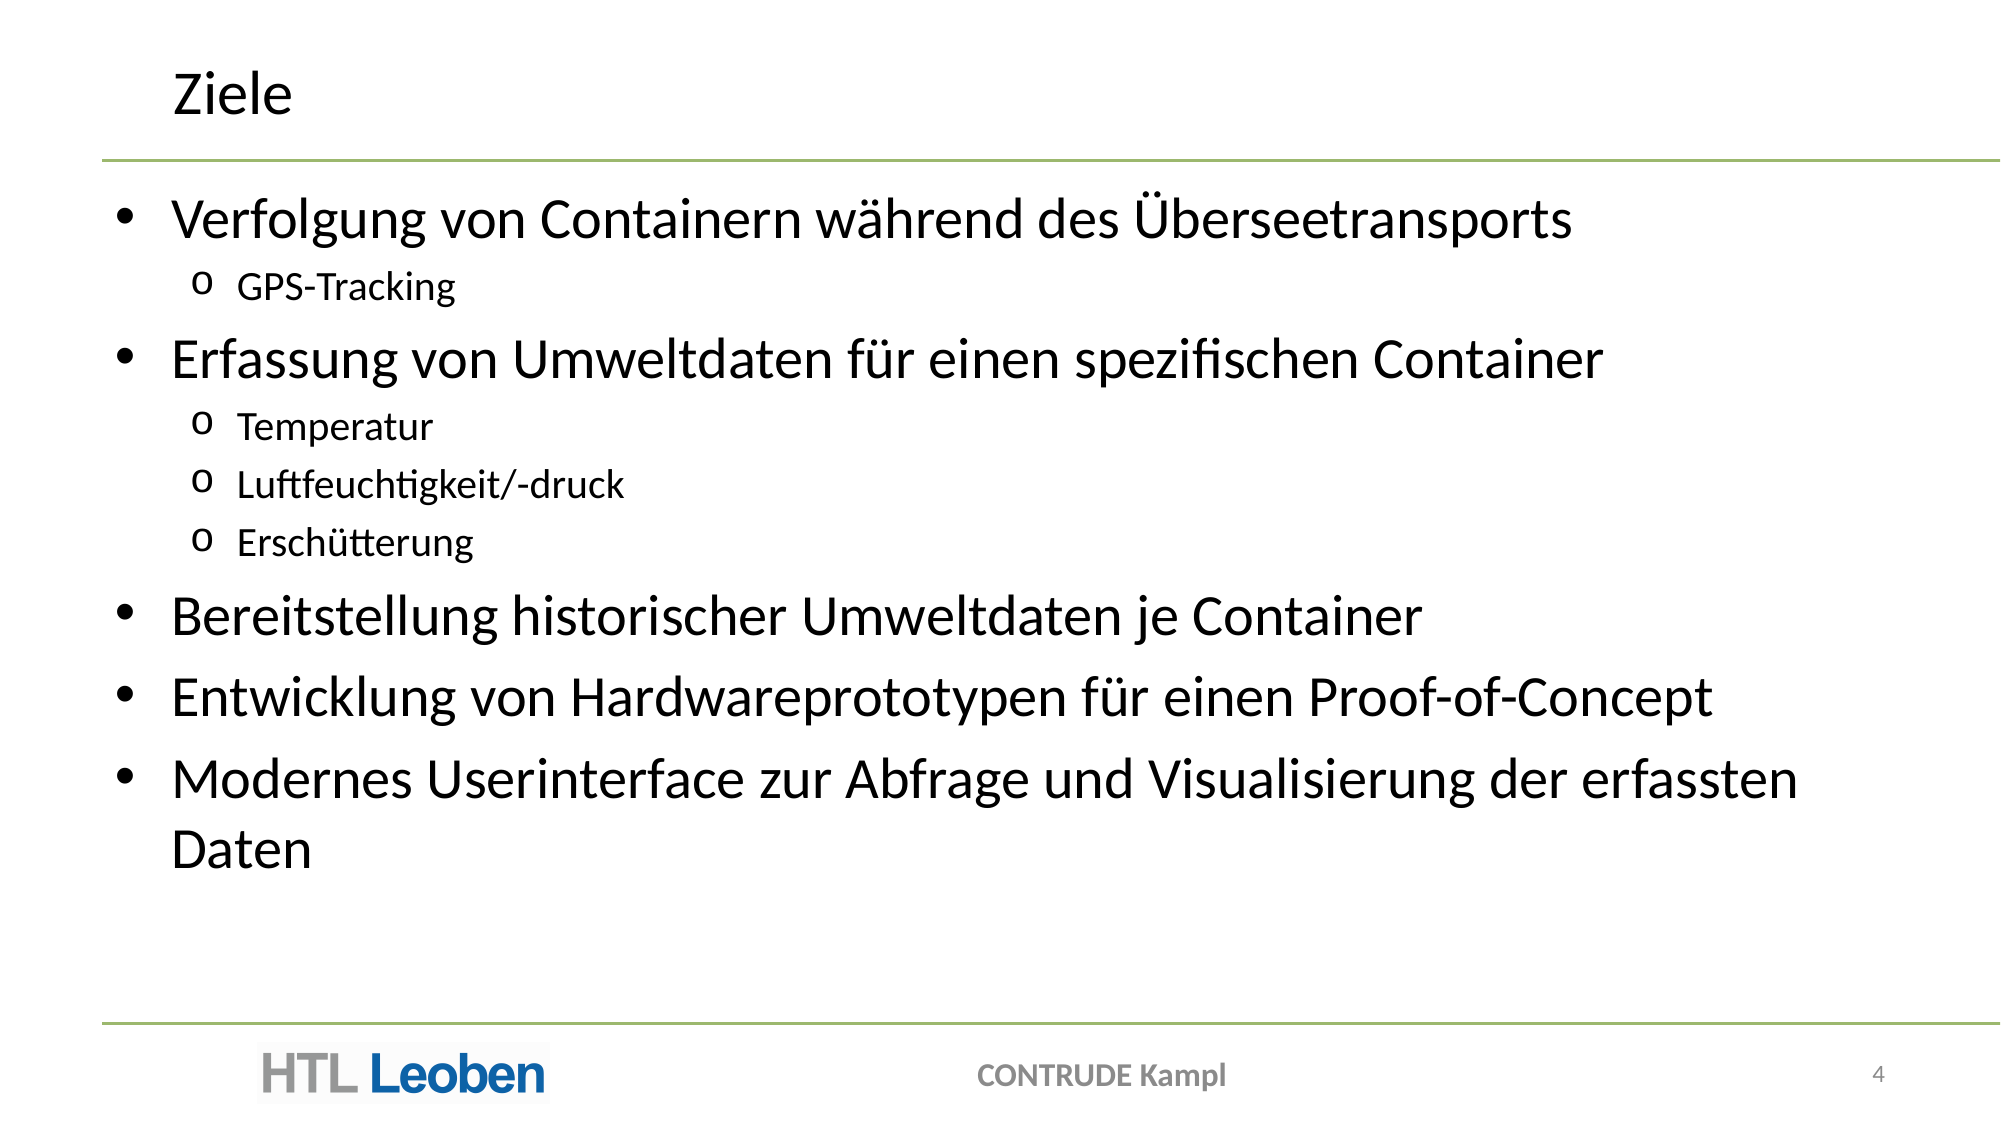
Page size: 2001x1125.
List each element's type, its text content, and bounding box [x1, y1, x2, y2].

footer CONTRUDE Kampl [432, 1042, 1433, 1103]
title Ziele [158, 30, 1844, 149]
slide_number 4 [1433, 1042, 1900, 1103]
picture [257, 1042, 550, 1104]
list Verfolgung von Containern während des Überseetransports GPS-Tracking Erfassung von Umweltdaten für einen spezifischen Container Temperatur Luftfeuchtigkeit/-druck Erschütterung Bereitstellung historischer Umweltdaten je Container Entwicklung von Hardwareprototypen für einen Proof-of-Concept Modernes Userinterface zur Abfrage und Visualisierung der erfassten Daten [99, 172, 1900, 1005]
